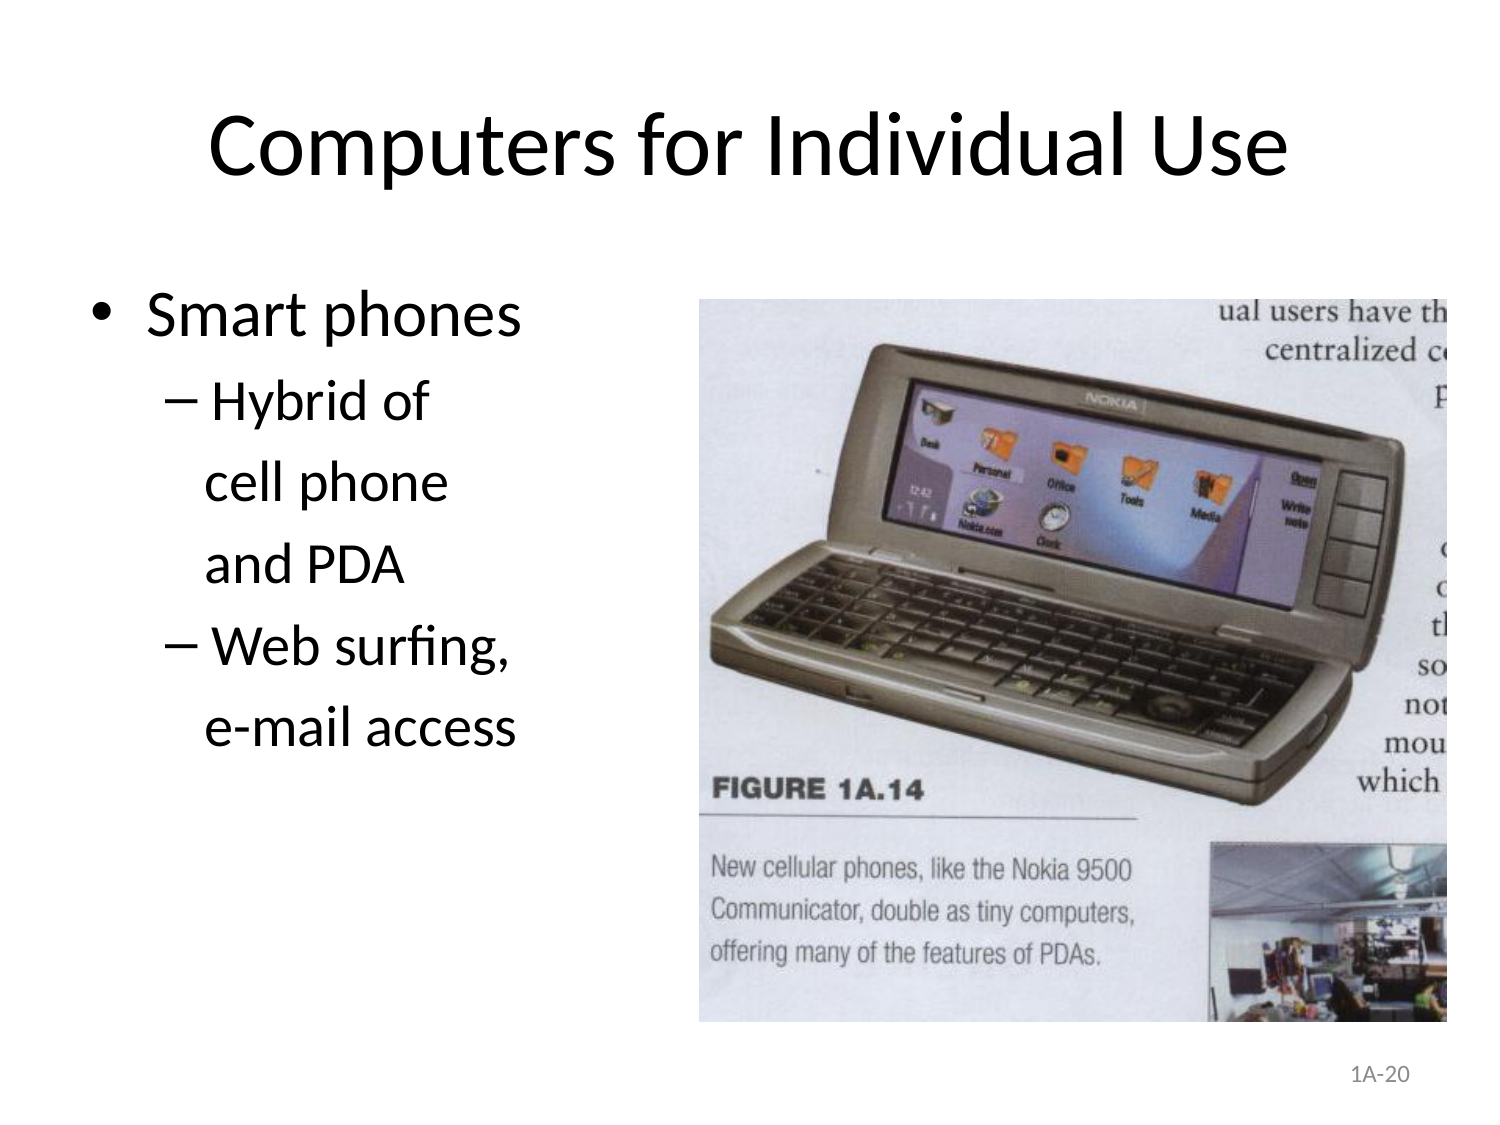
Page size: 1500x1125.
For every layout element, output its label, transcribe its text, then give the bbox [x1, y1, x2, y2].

title Computers for Individual Use [75, 45, 1425, 233]
slide_number 1A-20 [1074, 1042, 1425, 1103]
list Smart phones Hybrid of cell phone and PDA Web surfing, e-mail access [75, 262, 1425, 1005]
picture [699, 299, 1448, 1023]
